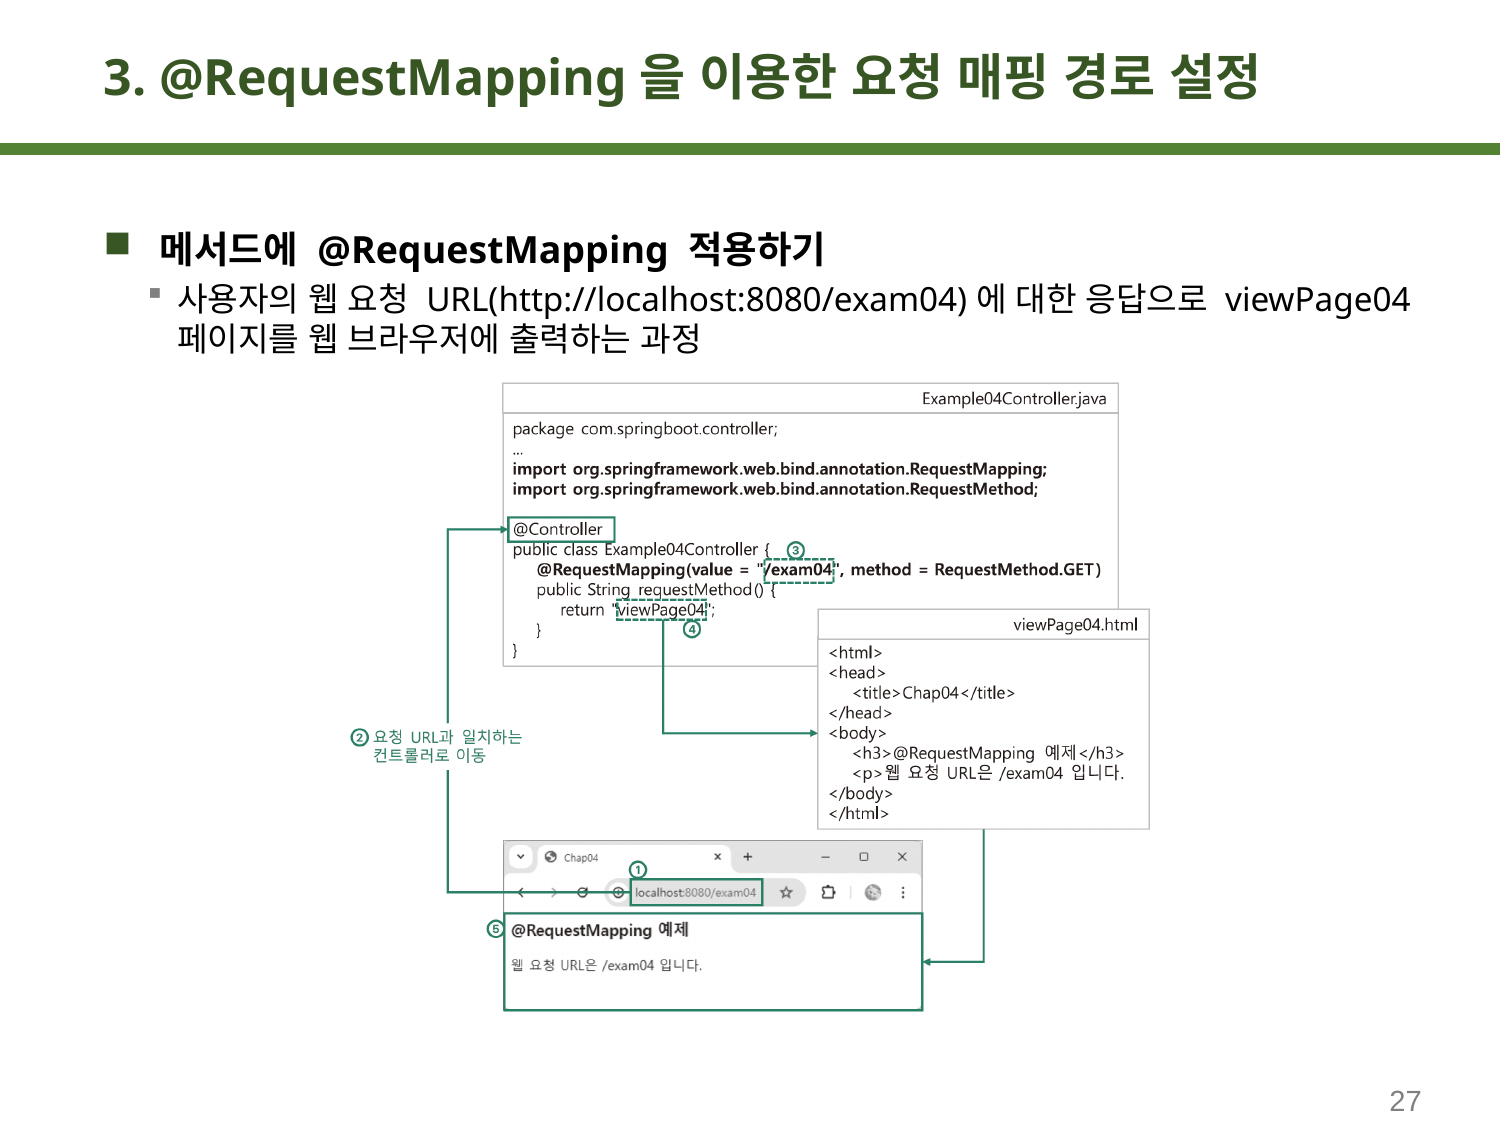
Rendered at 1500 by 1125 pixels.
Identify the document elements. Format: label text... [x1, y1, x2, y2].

list 메서드에 @RequestMapping 적용하기 사용자의 웹 요청 URL(http://localhost:8080/exam04)에 대한 응답으로 viewPage04 페이지를 웹 브라우저에 출력하는 과정 [88, 196, 1436, 1083]
title 3. @RequestMapping을 이용한 요청 매핑 경로 설정 [88, 30, 1335, 121]
picture [347, 380, 1153, 1013]
